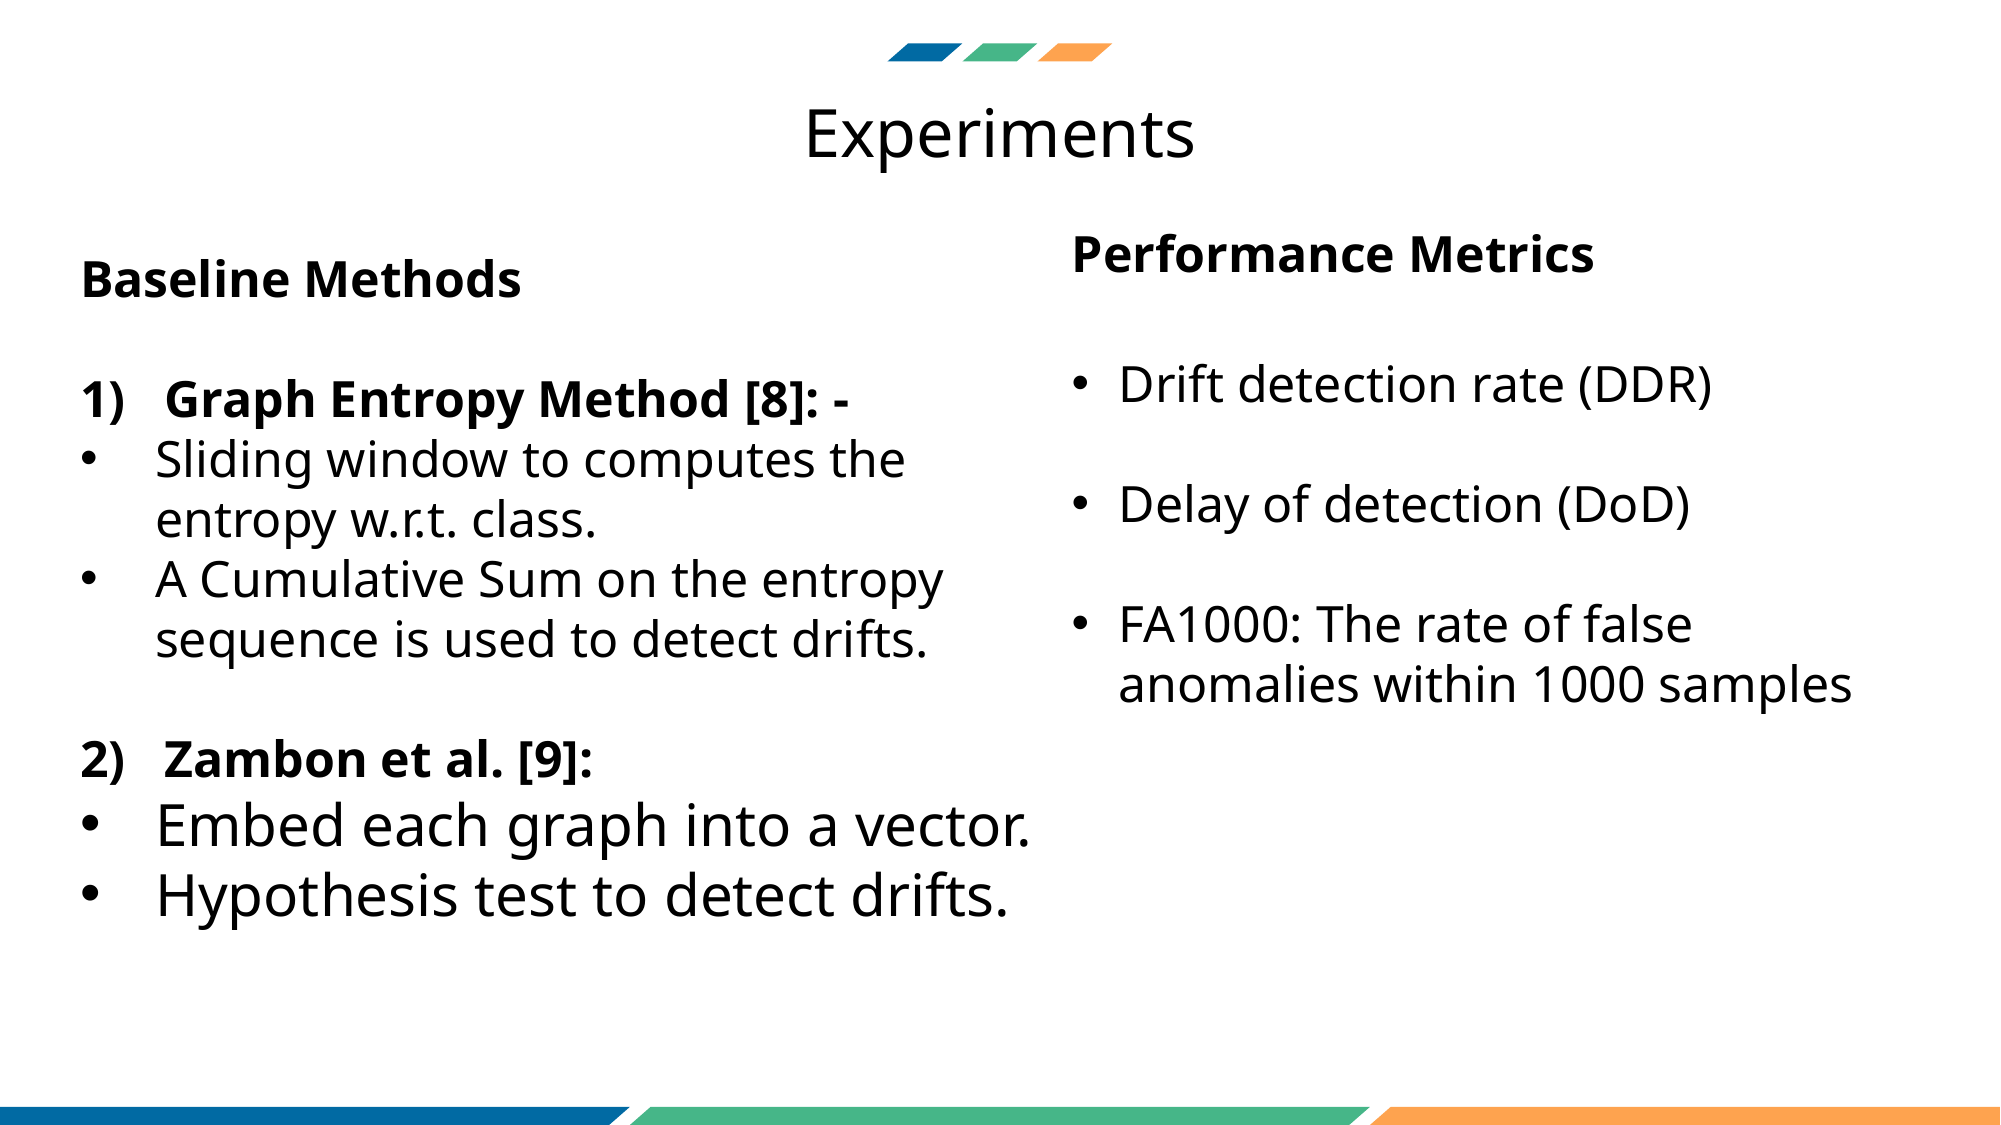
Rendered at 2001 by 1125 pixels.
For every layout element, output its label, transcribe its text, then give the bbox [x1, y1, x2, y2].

text_box Experiments [391, 90, 1609, 171]
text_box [887, 43, 1113, 62]
text_box Baseline Methods Graph Entropy Method [8]: - Sliding window to computes the entropy w.r.t. class. A Cumulative Sum on the entropy sequence is used to detect drifts. Zambon et al. [9]: Embed each graph into a vector. Hypothesis test to detect drifts. [65, 240, 1057, 1006]
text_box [0, 1106, 2000, 1125]
text_box Performance Metrics Drift detection rate (DDR) Delay of detection (DoD) FA1000: The rate of false anomalies within 1000 samples [1056, 215, 1949, 721]
